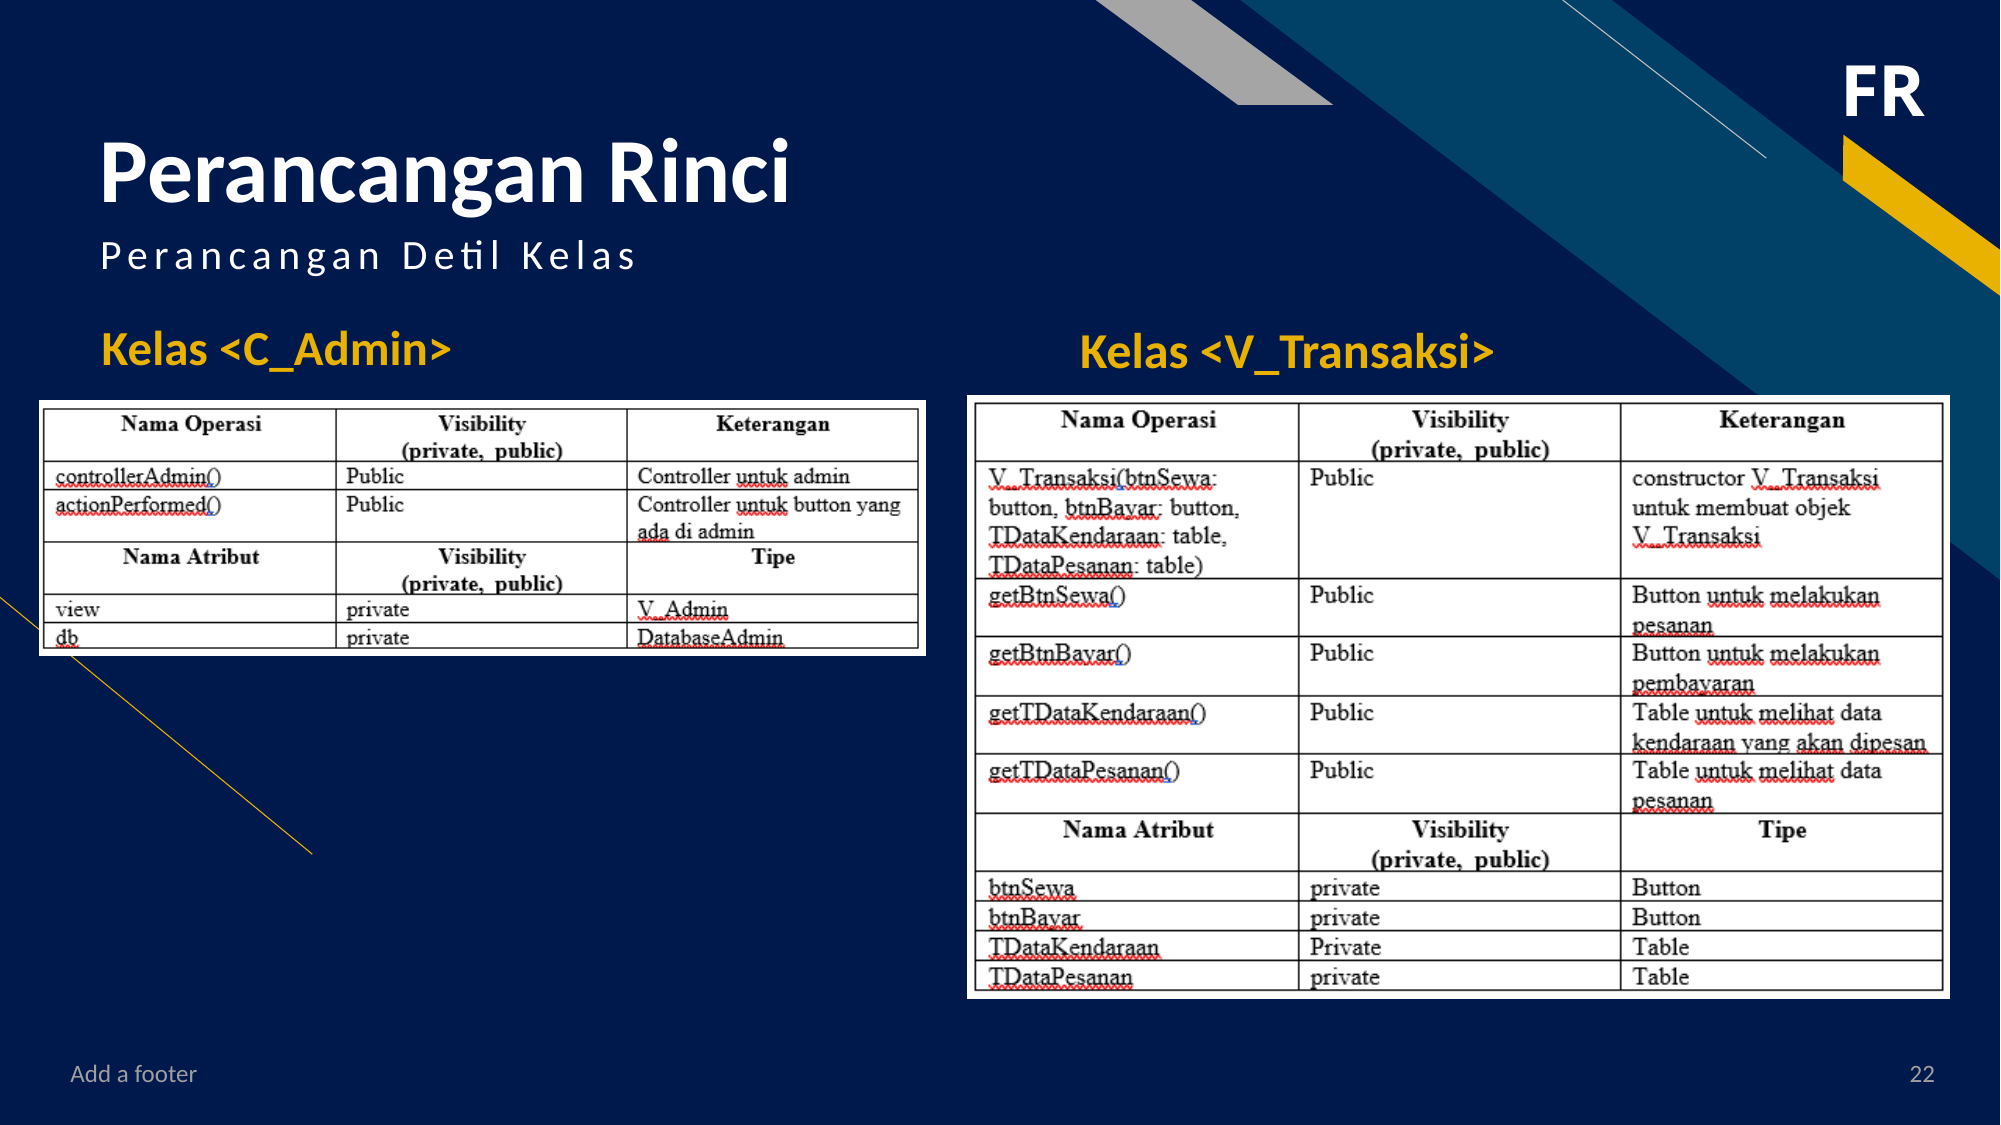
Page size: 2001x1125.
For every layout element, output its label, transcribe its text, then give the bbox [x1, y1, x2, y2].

list Kelas <V_Transaksi> [1065, 310, 1964, 386]
footer Add a footer [55, 1042, 731, 1103]
list Perancangan Detil Kelas [85, 225, 1295, 326]
list Kelas <C_Admin> [86, 308, 985, 383]
picture [39, 400, 926, 657]
title Perancangan Rinci [85, 34, 1453, 223]
slide_number 22 [1828, 1042, 1950, 1103]
picture [967, 395, 1950, 999]
